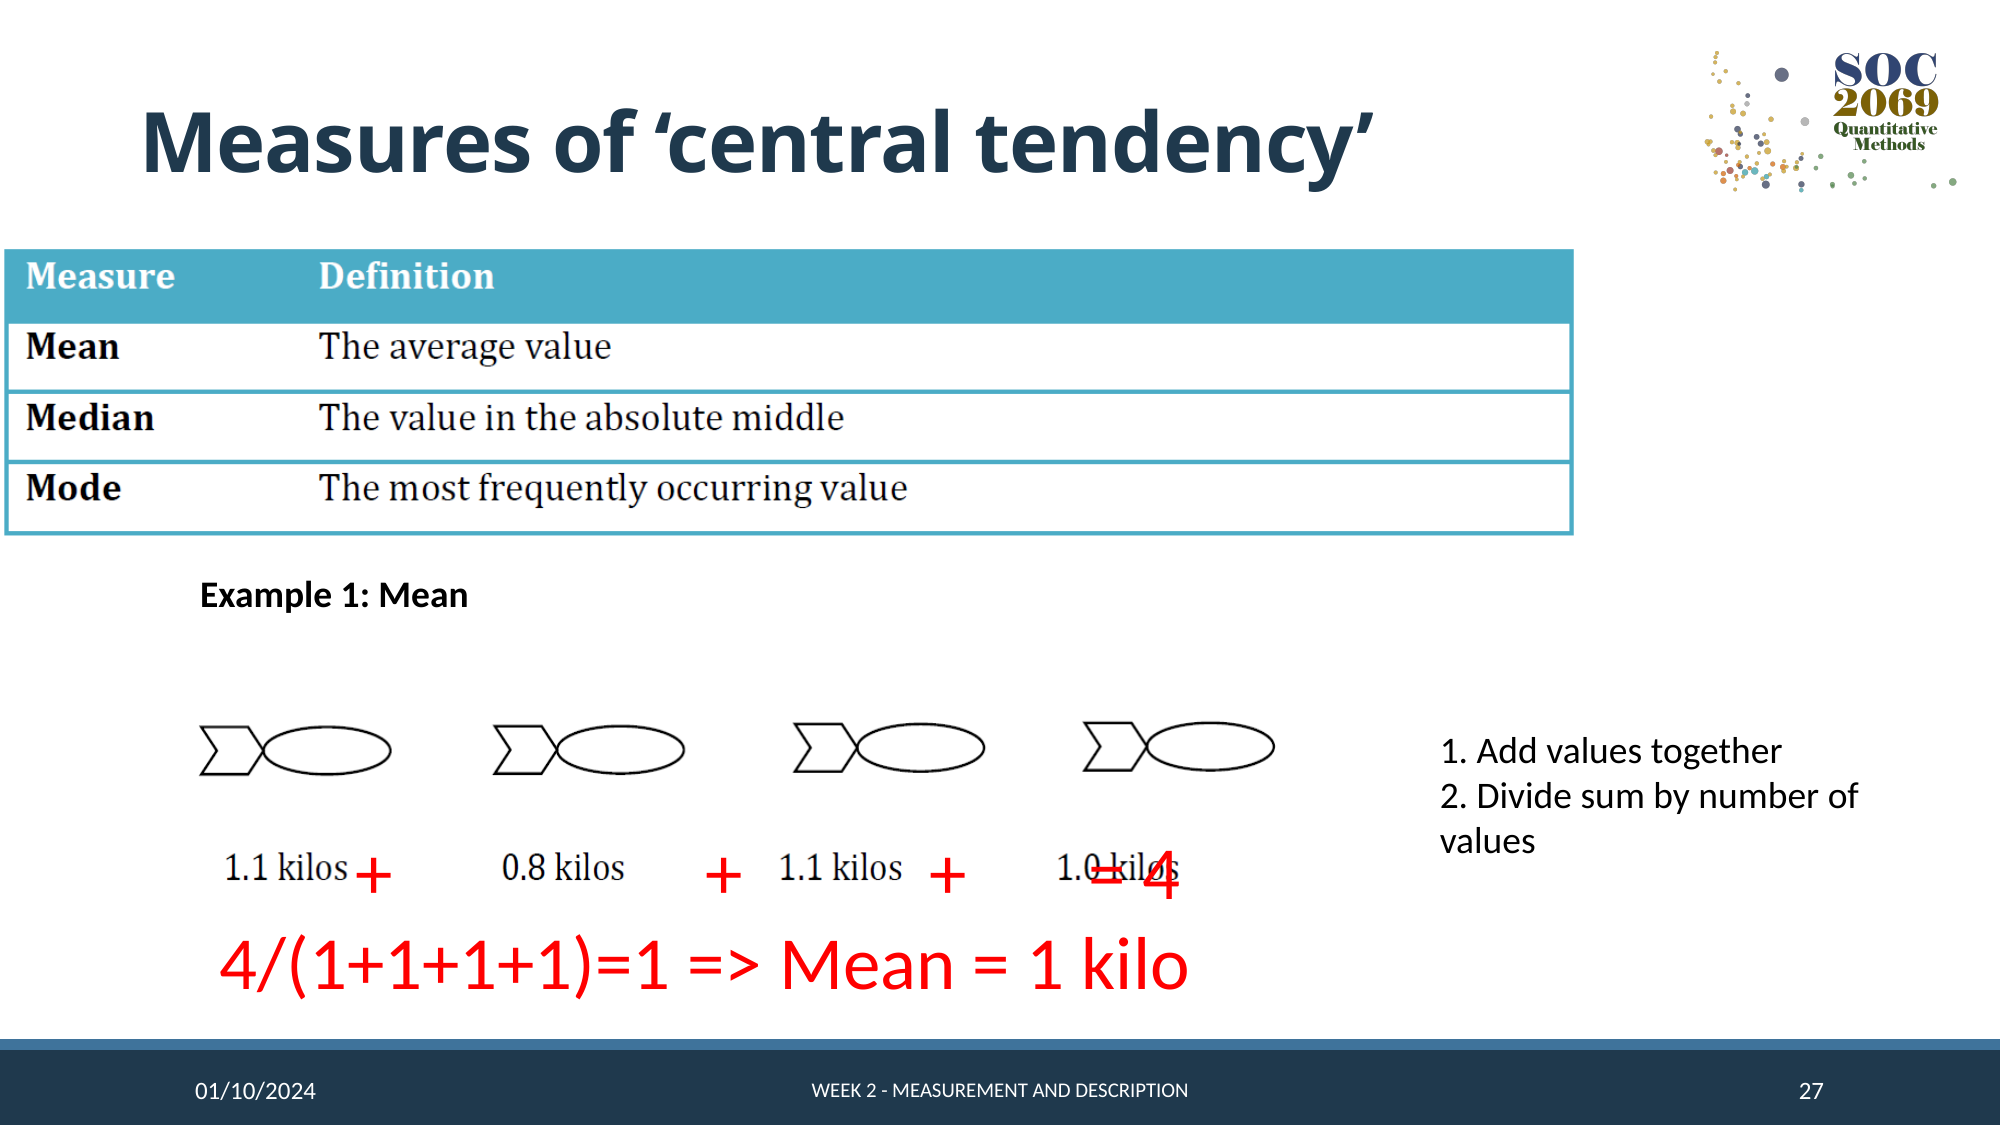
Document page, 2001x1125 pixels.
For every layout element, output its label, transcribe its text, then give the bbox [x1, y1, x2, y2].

text_box Example 1: Mean [185, 562, 850, 623]
title Measures of ‘central tendency’ [124, 47, 1696, 197]
picture [184, 657, 1300, 933]
slide_number 27 [1624, 1059, 1840, 1120]
footer Week 2 - Measurement and Description [604, 1059, 1396, 1120]
picture [1695, 46, 1965, 197]
text_box 1. Add values together 2. Divide sum by number of values [1425, 719, 1935, 869]
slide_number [180, 1059, 586, 1120]
text_box + + + = 4 4/(1+1+1+1)=1 => Mean = 1 kilo [204, 816, 1425, 1012]
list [0, 247, 1576, 542]
